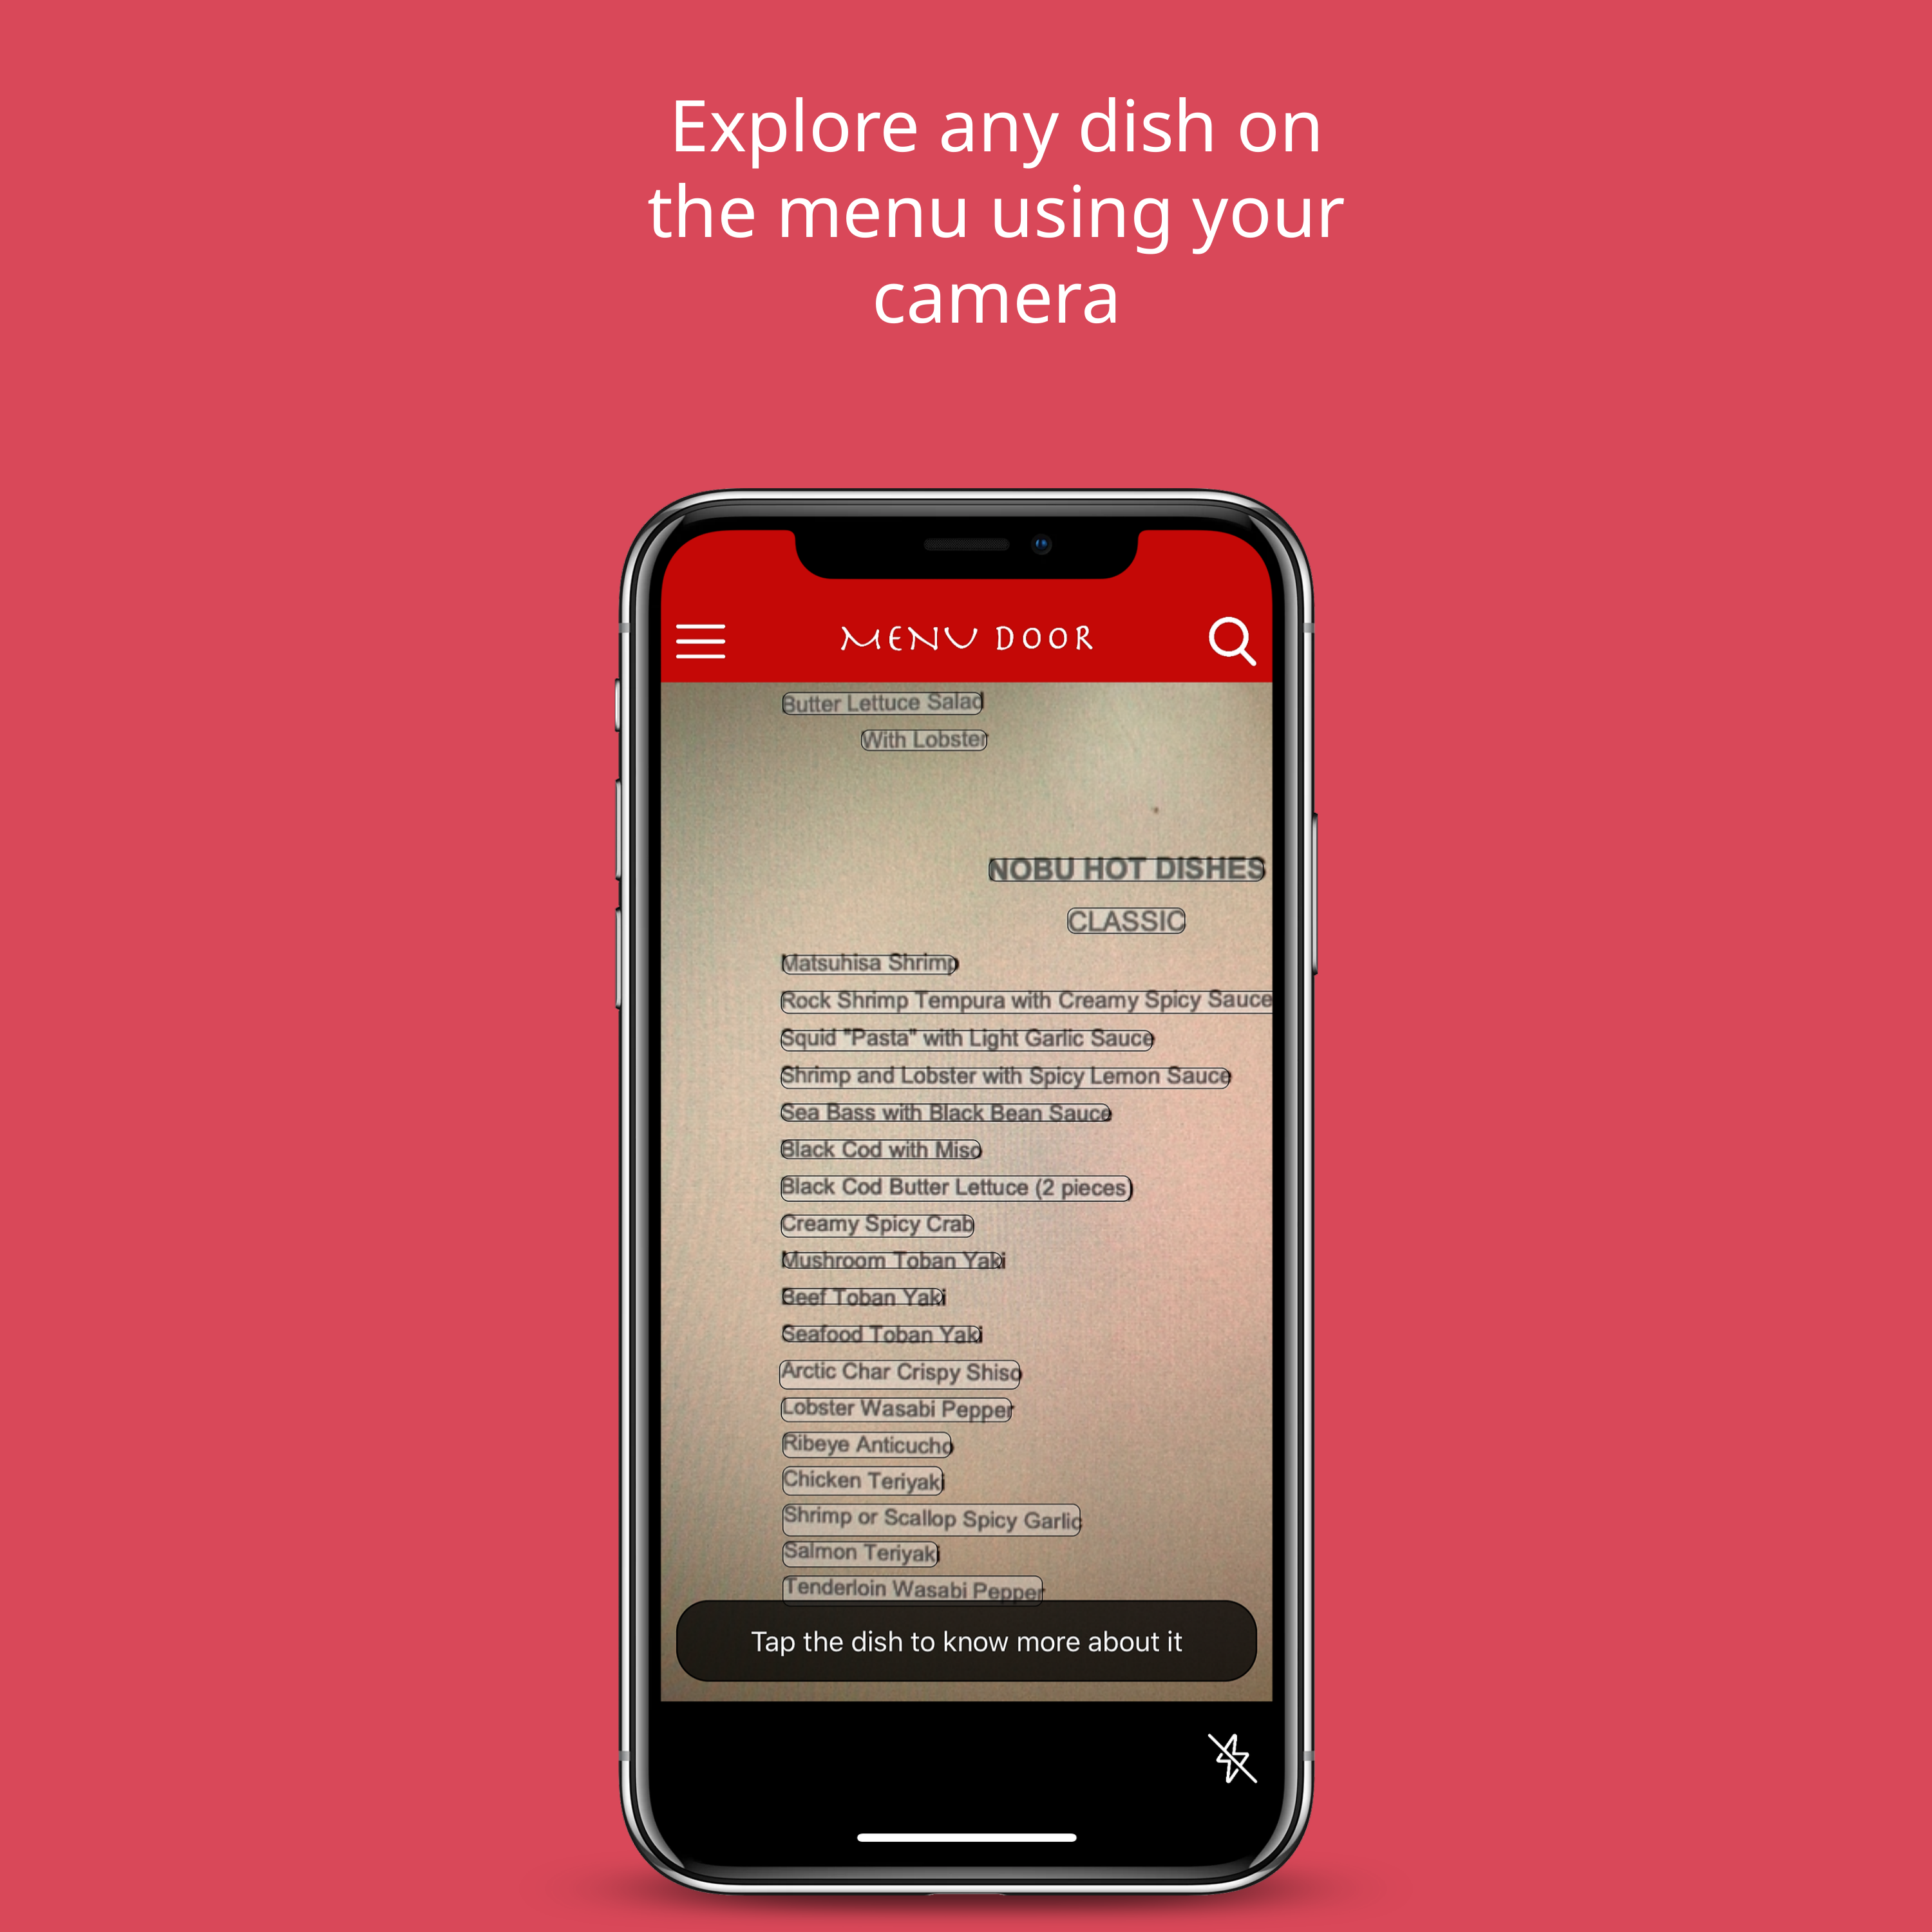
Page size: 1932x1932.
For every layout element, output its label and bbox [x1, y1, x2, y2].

text_box [0, 0, 1904, 1932]
